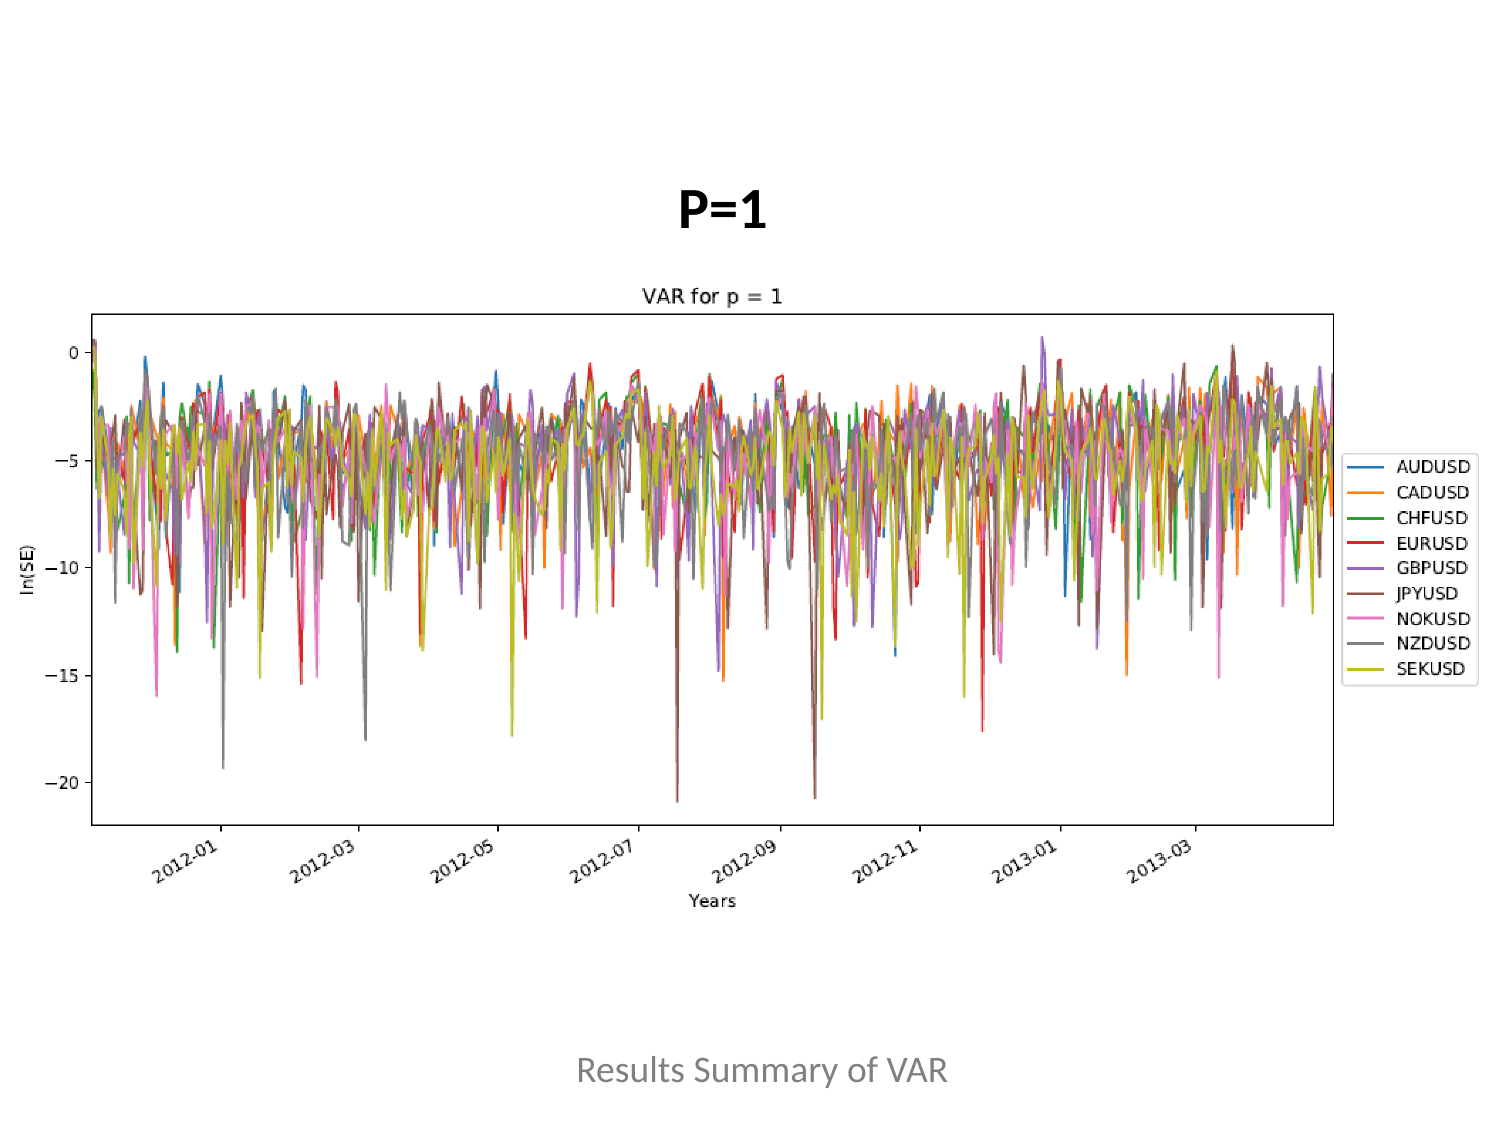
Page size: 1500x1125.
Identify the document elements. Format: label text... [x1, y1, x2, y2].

picture [4, 274, 1483, 913]
text_box P=1 [663, 162, 783, 248]
text_box Results Summary of VAR [474, 1037, 1050, 1098]
